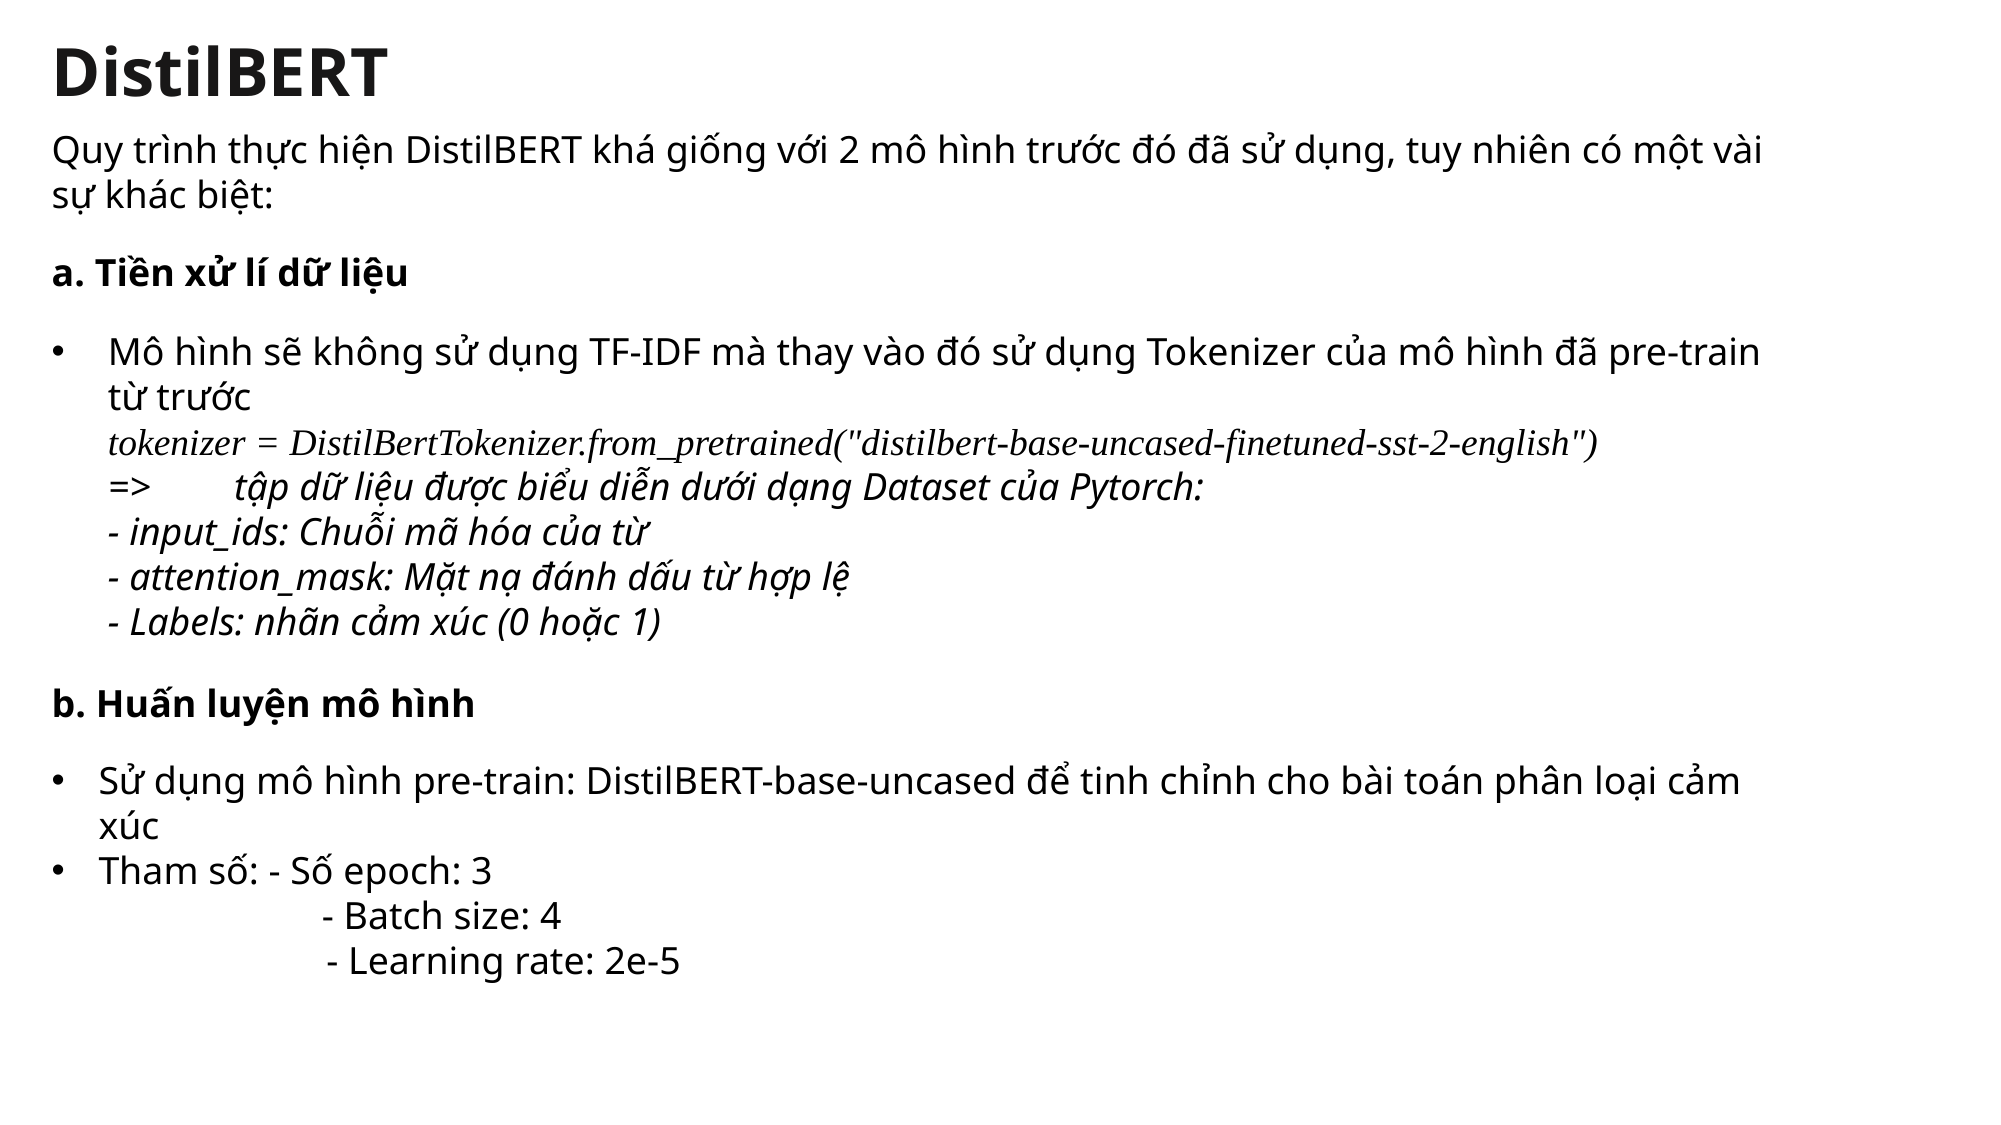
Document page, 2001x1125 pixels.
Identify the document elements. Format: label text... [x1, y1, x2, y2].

text_box Sử dụng mô hình pre-train: DistilBERT-base-uncased để tinh chỉnh cho bài toán phân loại cảm xúc Tham số: - Số epoch: 3 - Batch size: 4 - Learning rate: 2e-5 [36, 749, 1797, 990]
text_box DistilBERT [36, 22, 1842, 118]
text_box b. Huấn luyện mô hình [36, 672, 528, 733]
text_box Quy trình thực hiện DistilBERT khá giống với 2 mô hình trước đó đã sử dụng, tuy nhiên có một vài sự khác biệt: [36, 118, 1797, 224]
text_box Mô hình sẽ không sử dụng TF-IDF mà thay vào đó sử dụng Tokenizer của mô hình đã pre-train từ trước tokenizer = DistilBertTokenizer.from_pretrained("distilbert-base-uncased-finetuned-sst-2-english") => tập dữ liệu được biểu diễn dưới dạng Dataset của Pytorch: - input_ids: Chuỗi mã hóa của từ - attention_mask: Mặt nạ đánh dấu từ hợp lệ - Labels: nhãn cảm xúc (0 hoặc 1) [36, 320, 1797, 651]
text_box a. Tiền xử lí dữ liệu [36, 241, 463, 302]
